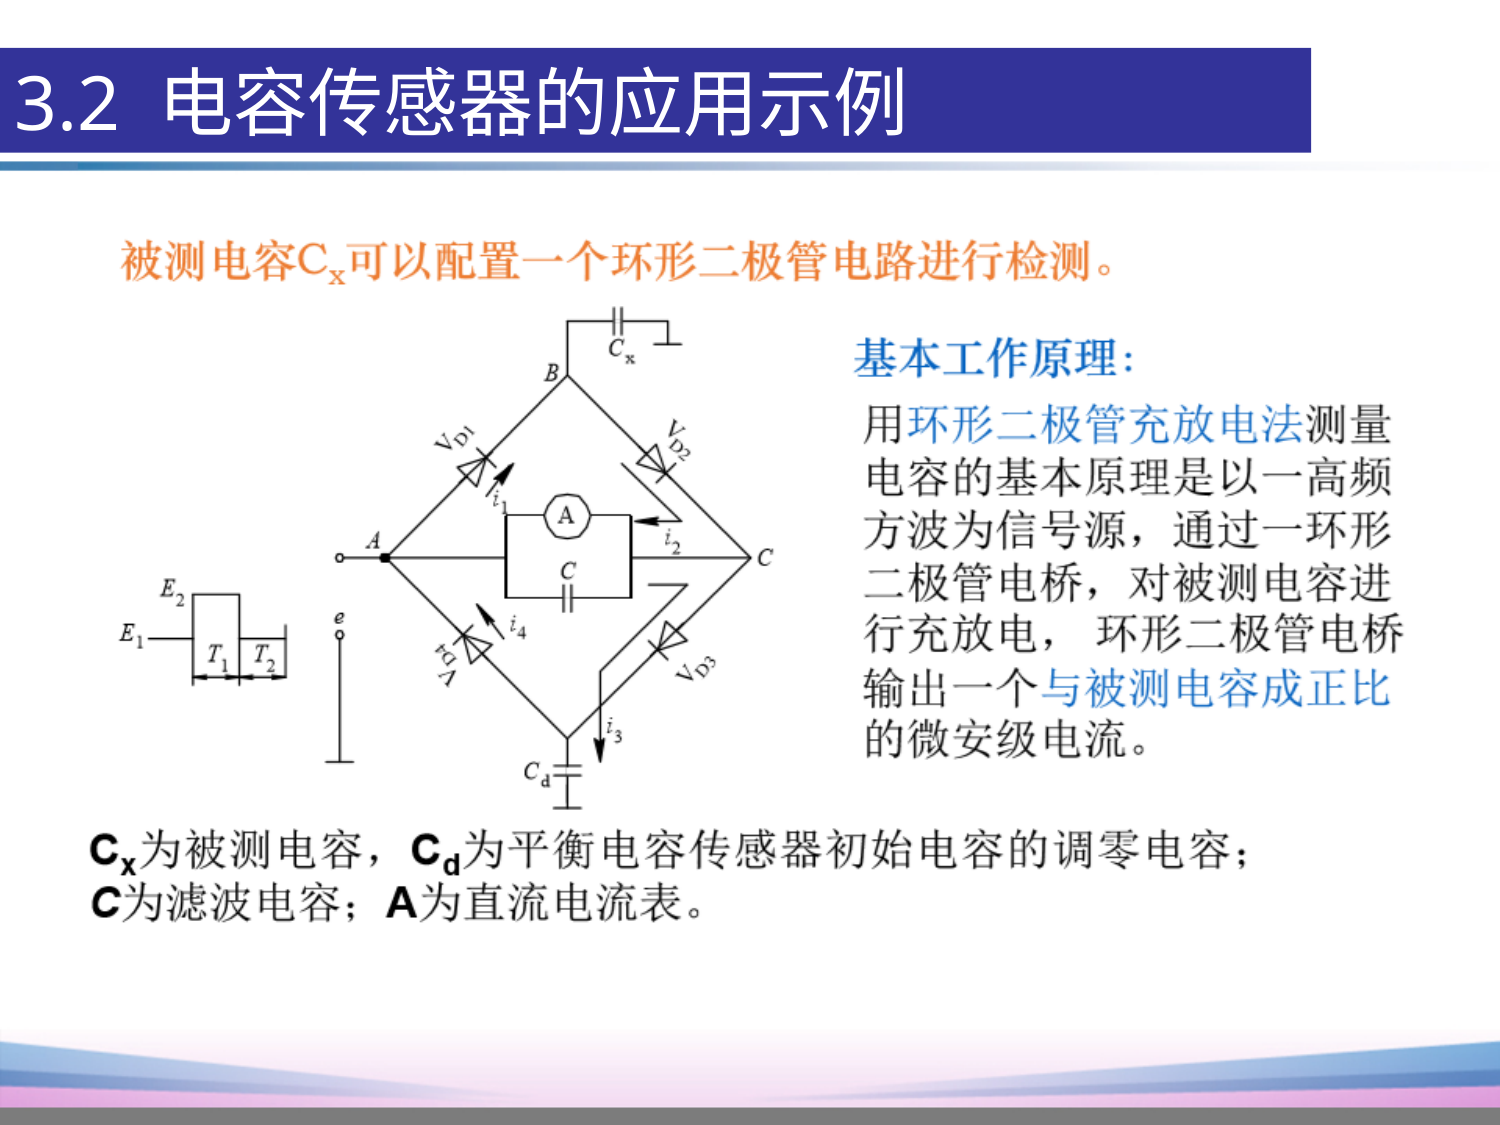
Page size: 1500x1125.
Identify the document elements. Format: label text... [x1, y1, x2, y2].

text_box 3.2 电容传感器的应用示例 [0, 47, 1312, 153]
picture [0, 0, 1500, 1125]
